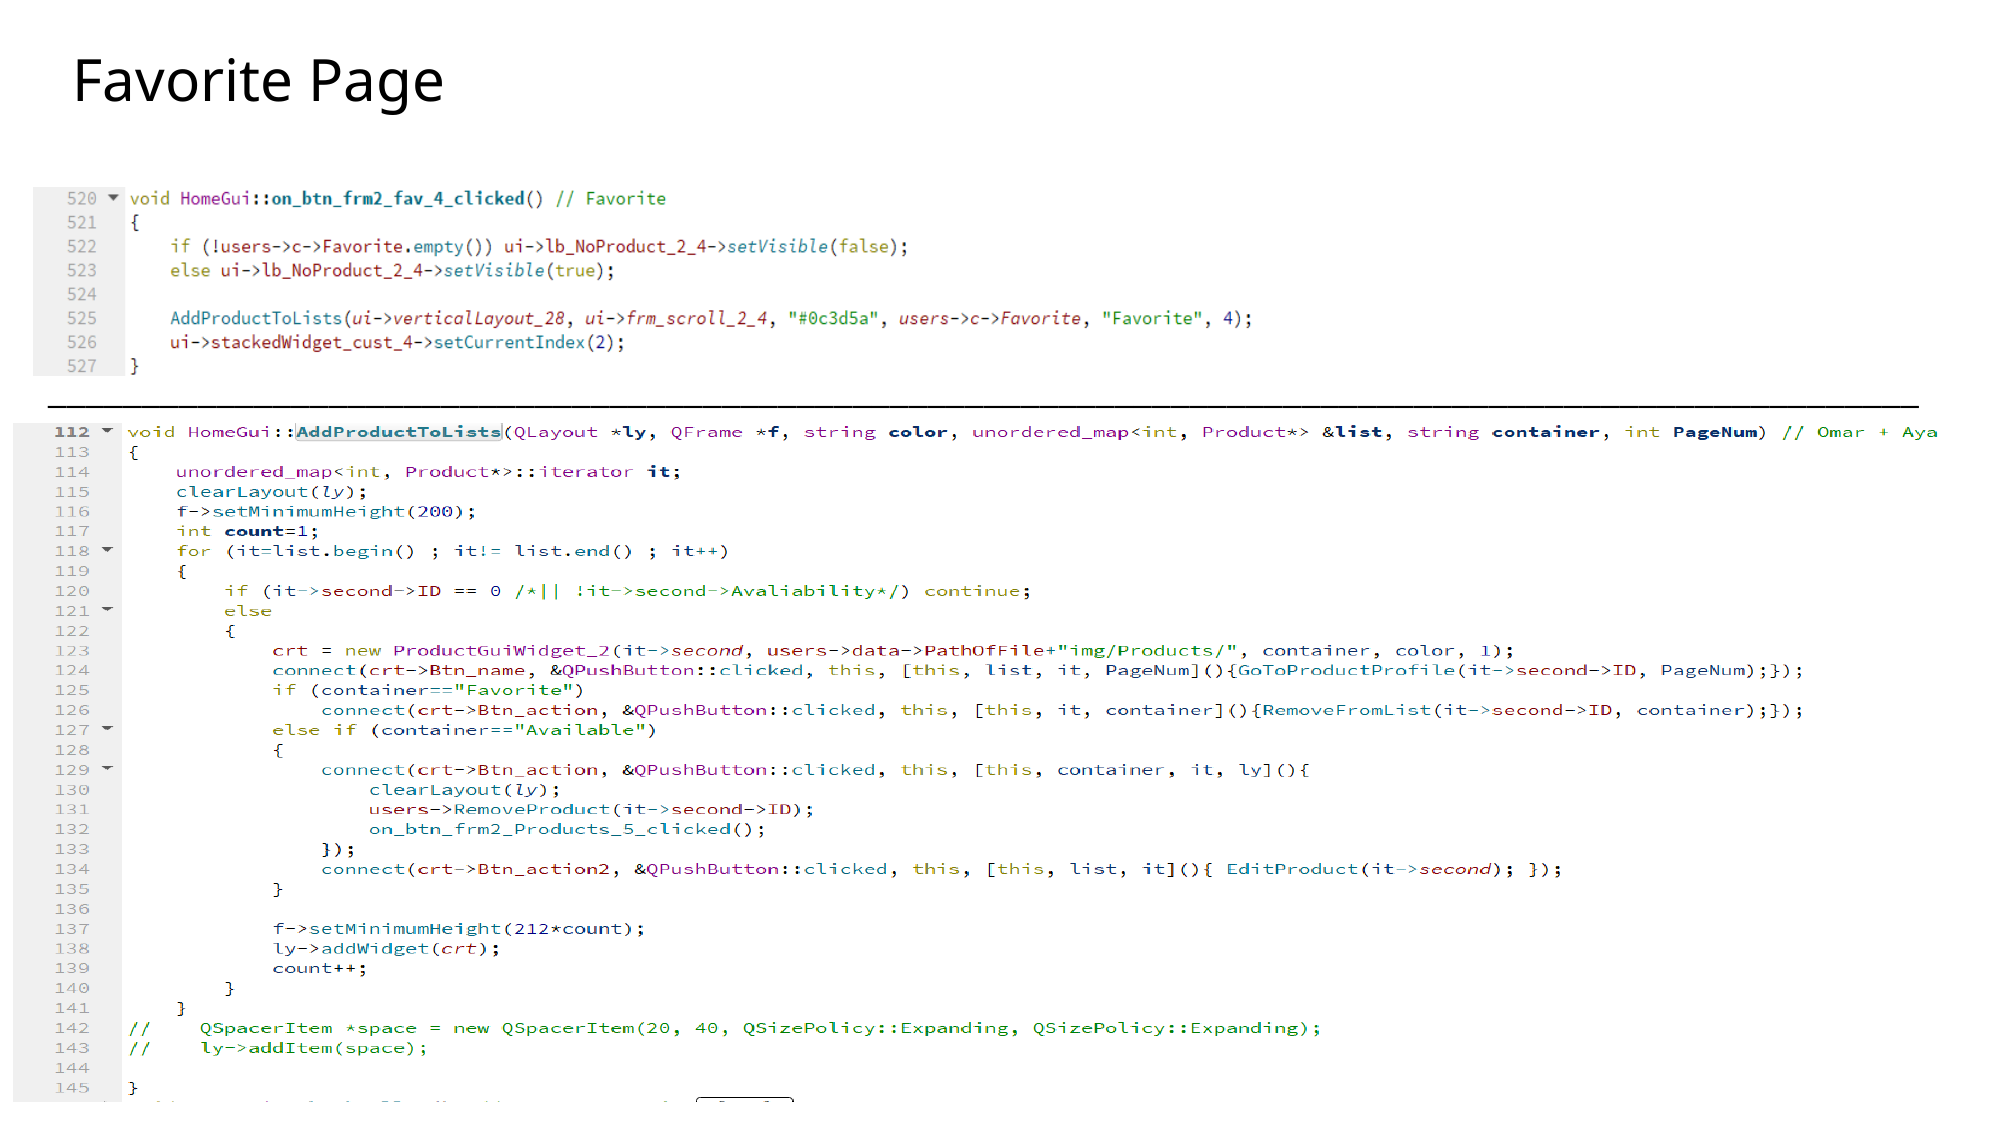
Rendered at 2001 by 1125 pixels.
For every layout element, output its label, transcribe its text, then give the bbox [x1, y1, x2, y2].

title Favorite Page [57, 1, 466, 164]
text_box ____________________________________________________________________________________________________ [33, 358, 1971, 419]
picture [33, 187, 1339, 376]
picture [13, 423, 1971, 1103]
